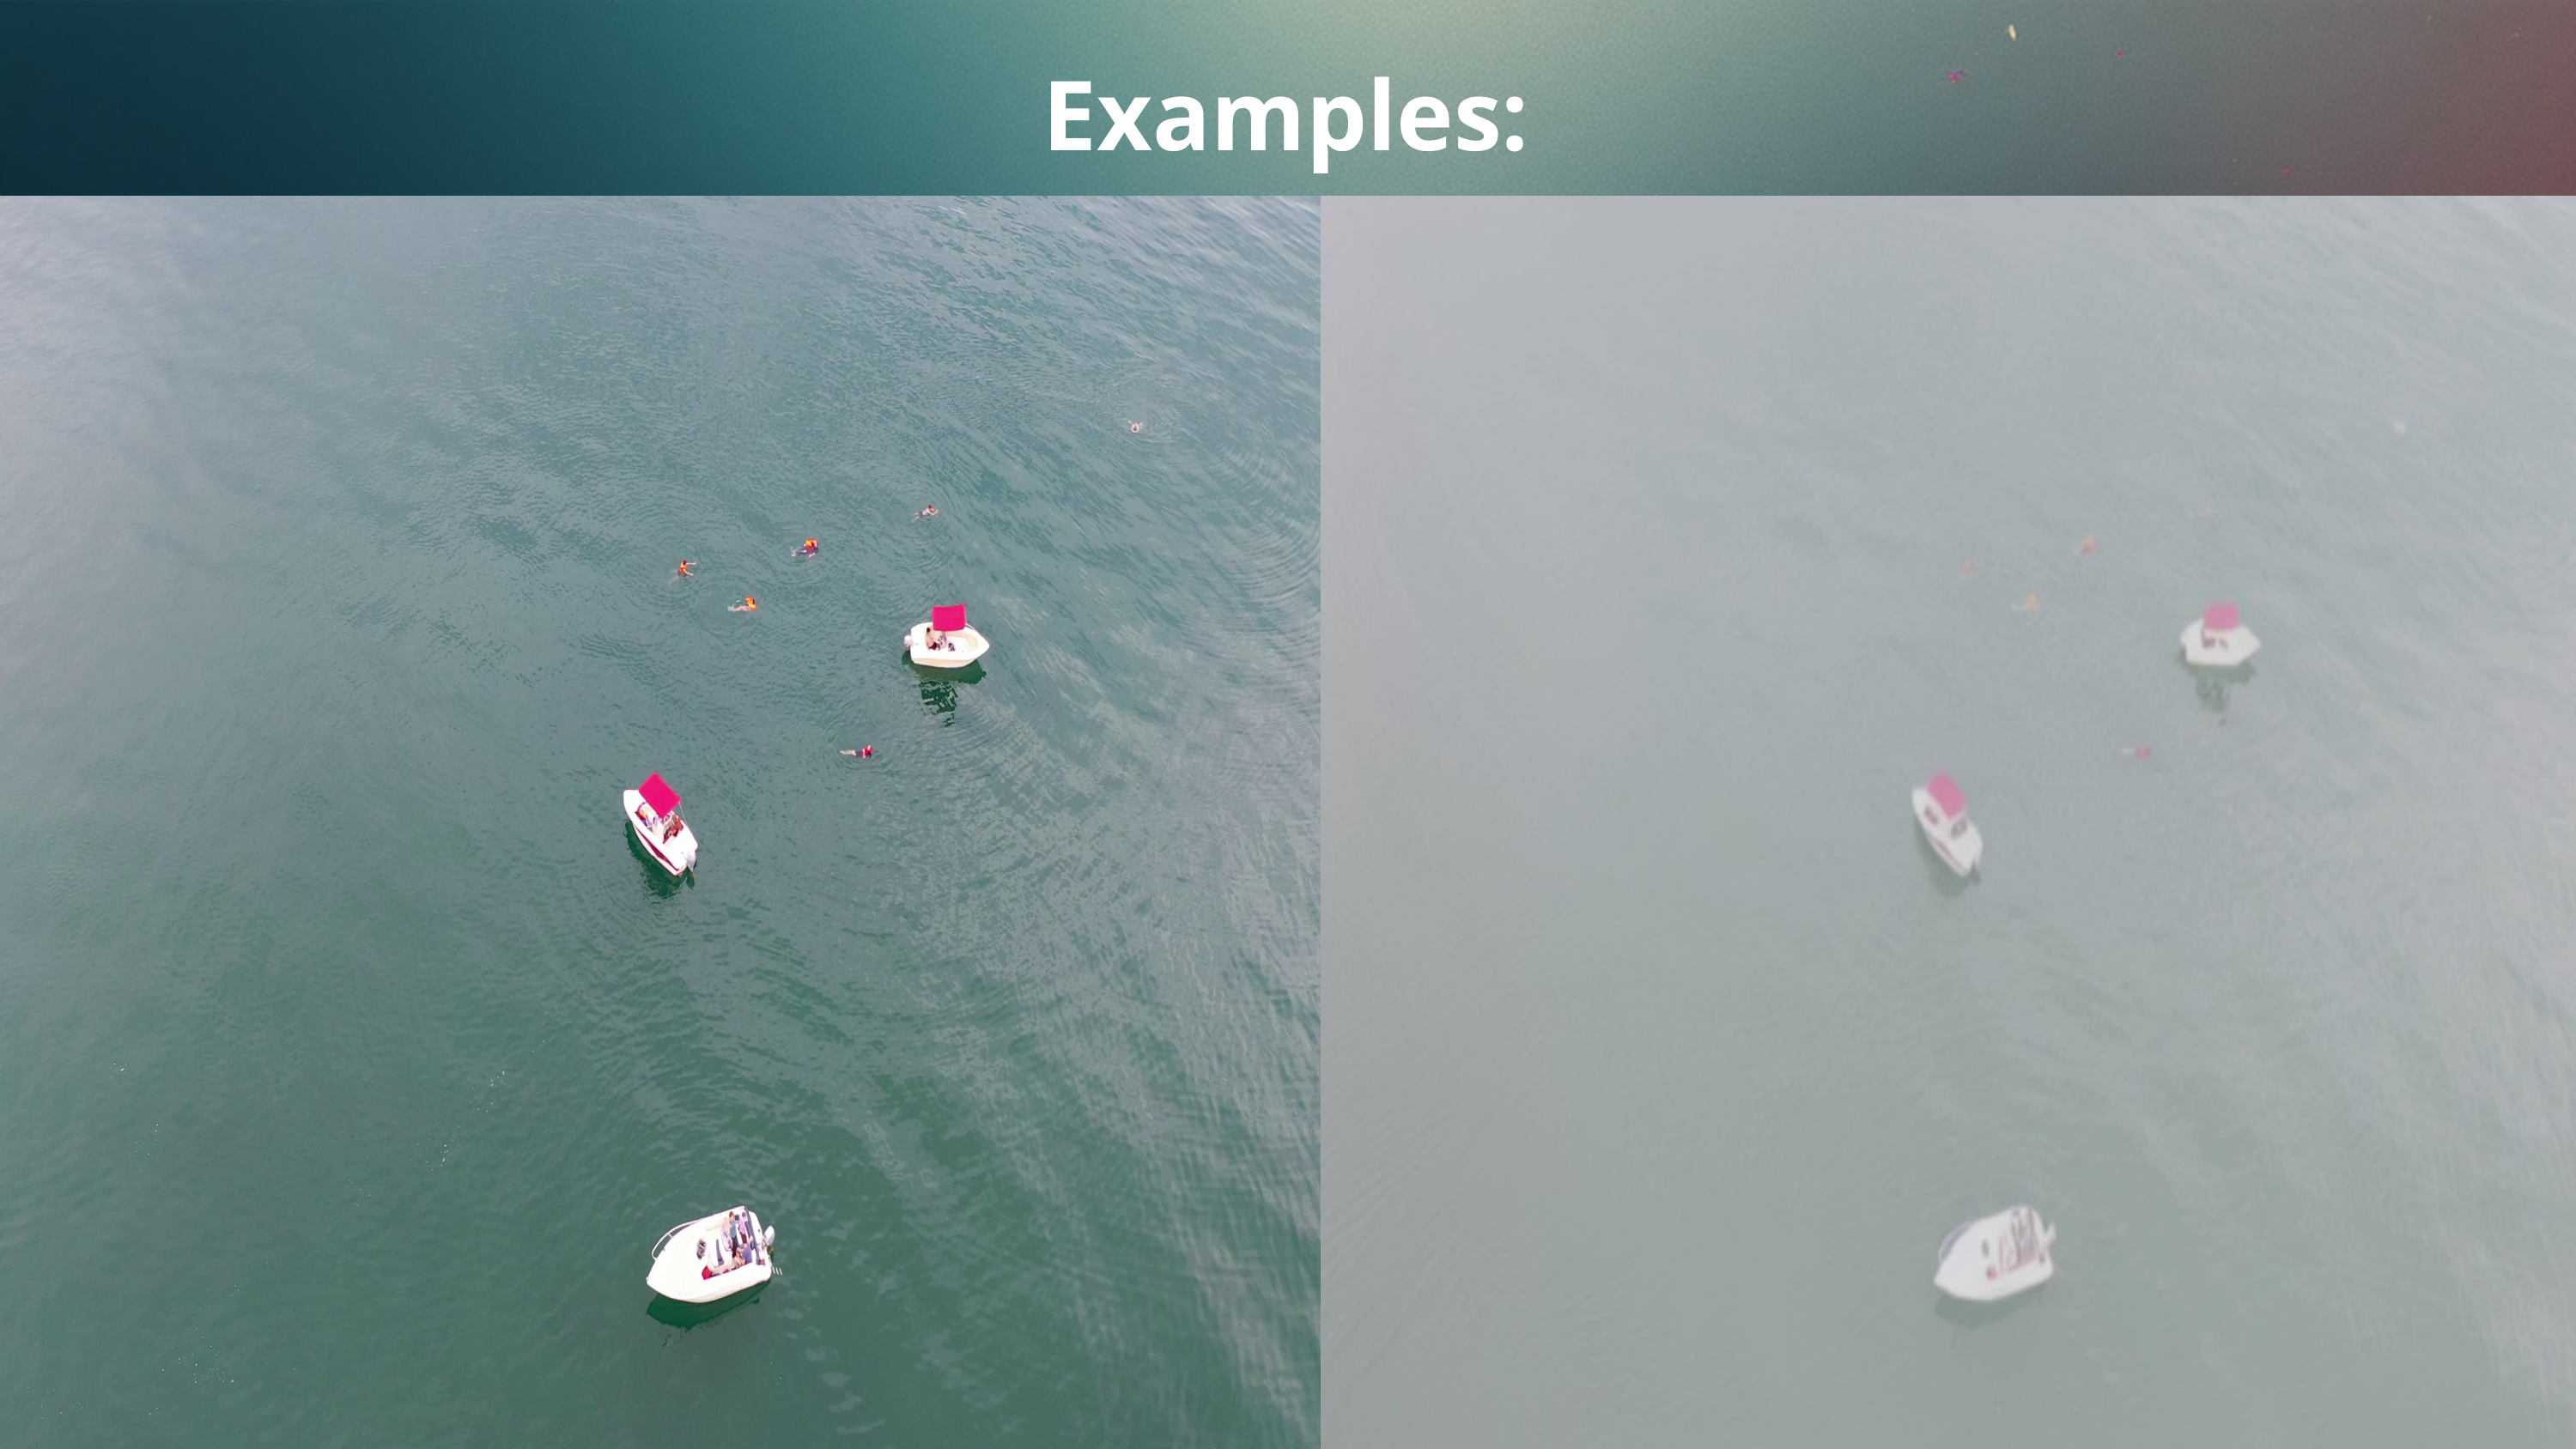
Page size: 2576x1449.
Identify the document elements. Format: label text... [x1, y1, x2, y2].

text_box Examples: [1030, 47, 1750, 177]
picture [0, 196, 2576, 1449]
text_box [0, 0, 2576, 196]
